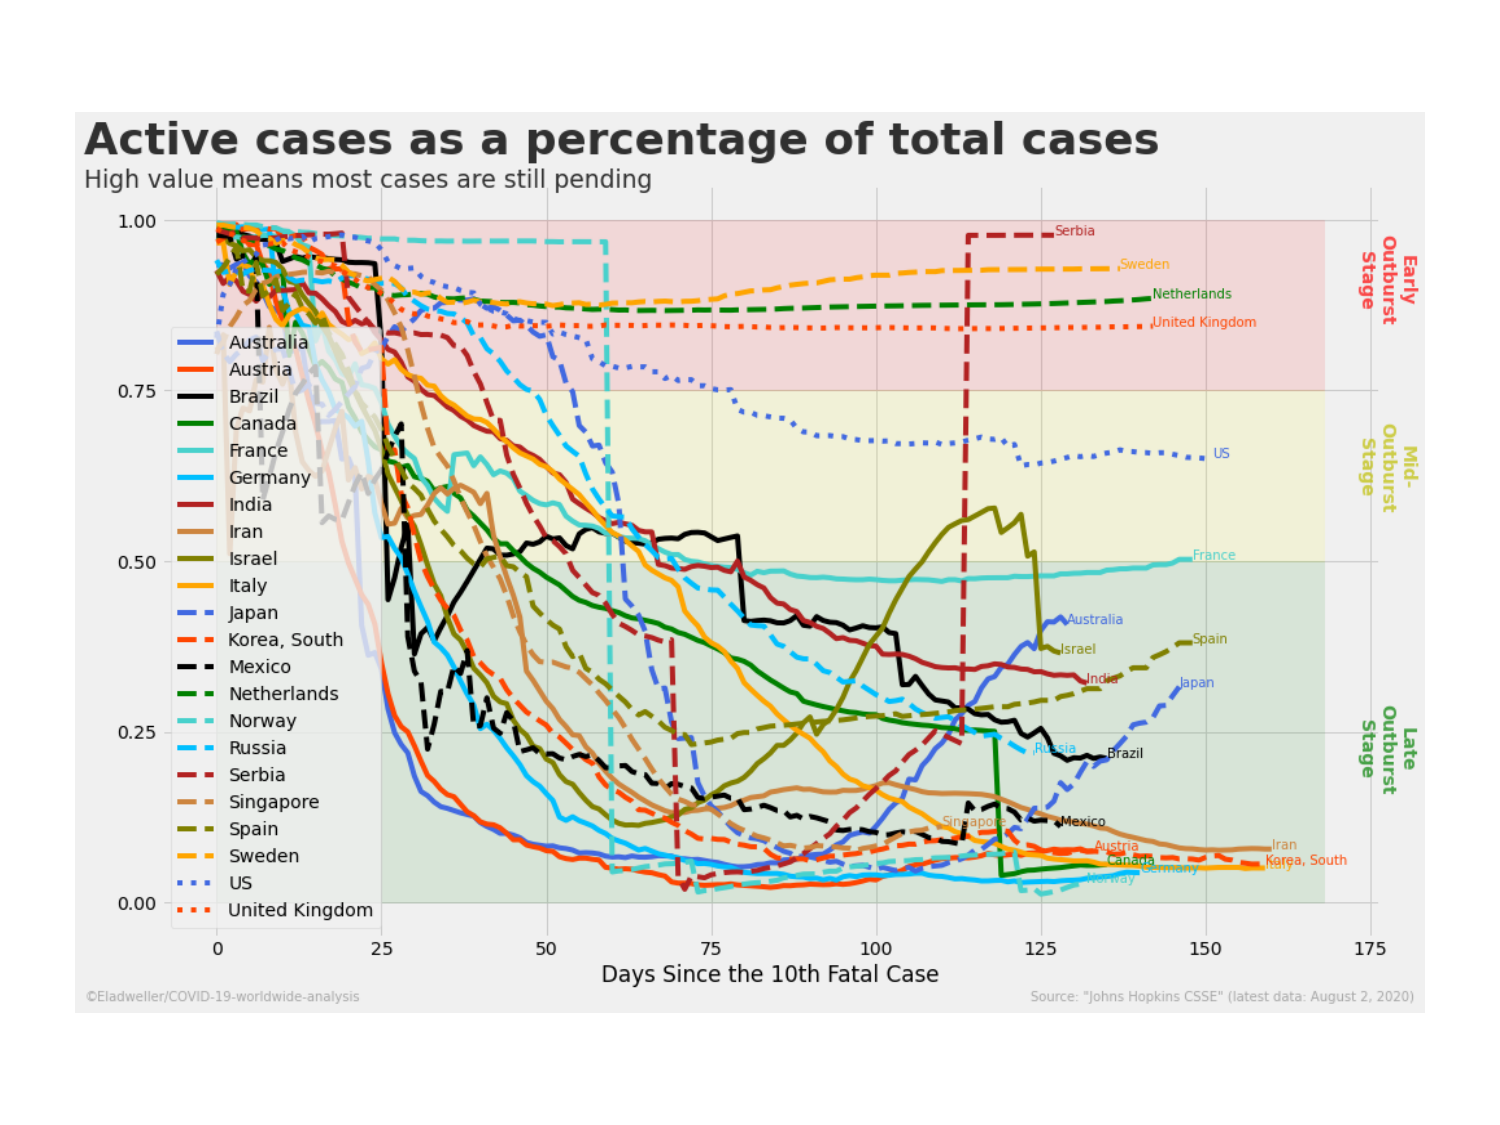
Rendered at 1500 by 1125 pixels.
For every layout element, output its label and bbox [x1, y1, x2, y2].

picture [74, 112, 1426, 1013]
